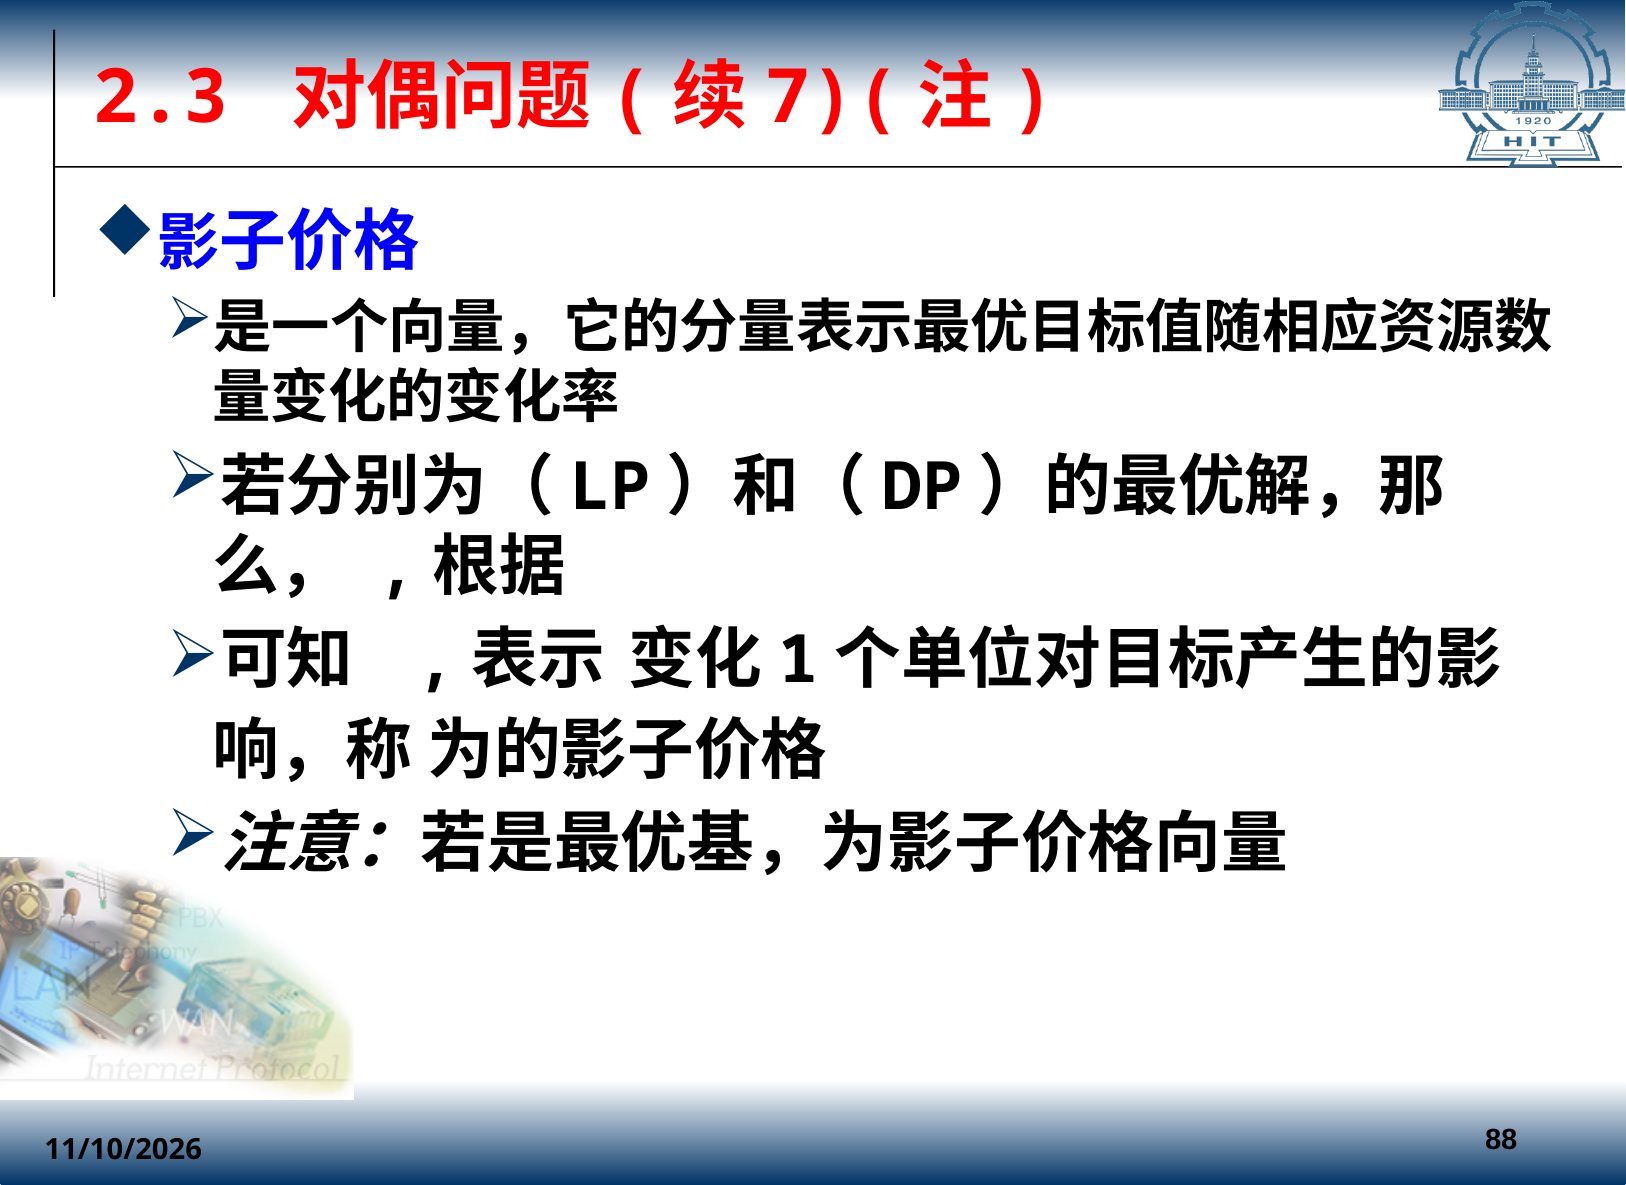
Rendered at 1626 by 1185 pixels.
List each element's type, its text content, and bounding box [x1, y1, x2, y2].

title 2.3 对偶问题(续7)(注) [78, 29, 1498, 155]
picture [1438, 1, 1626, 167]
picture [0, 857, 354, 1100]
